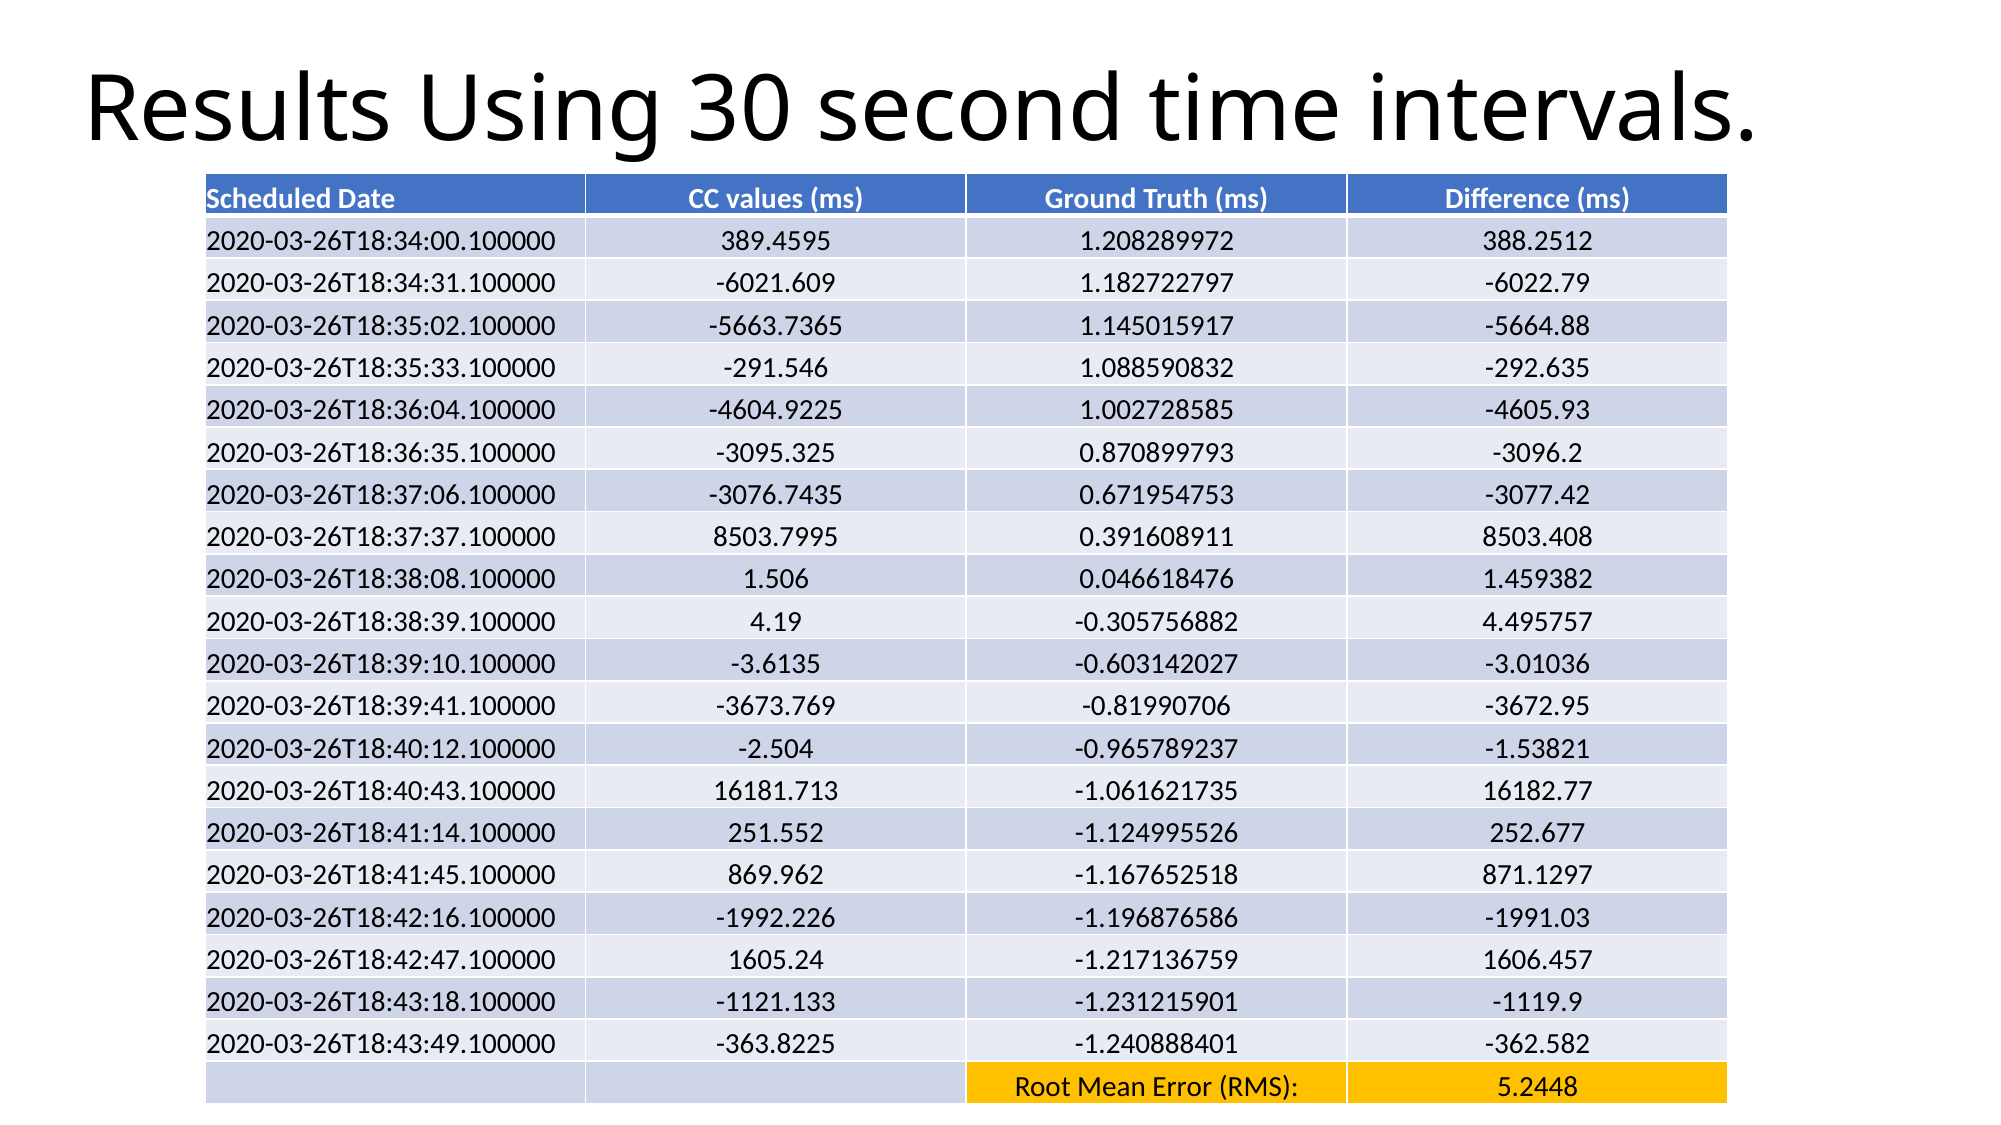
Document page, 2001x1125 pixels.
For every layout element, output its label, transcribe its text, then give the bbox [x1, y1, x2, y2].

table_cell [586, 1062, 965, 1103]
table_cell 0.046618476 [967, 555, 1346, 595]
table_cell 1.208289972 [967, 218, 1346, 257]
table_cell -5663.7365 [586, 301, 965, 342]
table_cell 0.391608911 [967, 512, 1346, 553]
table_cell -1.53821 [1348, 724, 1727, 764]
table_cell 8503.7995 [586, 512, 965, 553]
table_cell 2020-03-26T18:42:47.100000 [206, 935, 585, 976]
table_cell -1992.226 [586, 893, 965, 934]
table_cell 2020-03-26T18:34:31.100000 [206, 259, 585, 299]
table_cell -1.124995526 [967, 808, 1346, 849]
table_cell -1.196876586 [967, 893, 1346, 934]
table_cell 2020-03-26T18:36:04.100000 [206, 386, 585, 426]
table_cell -2.504 [586, 724, 965, 764]
table_cell 2020-03-26T18:42:16.100000 [206, 893, 585, 934]
table_cell Root Mean Error (RMS): [967, 1062, 1346, 1103]
table_cell -0.81990706 [967, 682, 1346, 722]
table_cell -1991.03 [1348, 893, 1727, 934]
table_cell 2020-03-26T18:39:41.100000 [206, 682, 585, 722]
table_header Difference (ms) [1348, 174, 1727, 213]
table_cell -3.01036 [1348, 639, 1727, 680]
table_cell 0.671954753 [967, 470, 1346, 511]
table_cell 1.459382 [1348, 555, 1727, 595]
table_cell 2020-03-26T18:43:49.100000 [206, 1020, 585, 1060]
table_cell -3096.2 [1348, 428, 1727, 468]
table_cell -3076.7435 [586, 470, 965, 511]
table_cell 2020-03-26T18:40:43.100000 [206, 766, 585, 807]
table_header CC values (ms) [586, 174, 965, 213]
table_cell 4.19 [586, 597, 965, 638]
table_cell -3095.325 [586, 428, 965, 468]
table_cell -363.8225 [586, 1020, 965, 1060]
table_cell 1.506 [586, 555, 965, 595]
table_cell 2020-03-26T18:37:06.100000 [206, 470, 585, 511]
table_cell -1.061621735 [967, 766, 1346, 807]
table_cell -3672.95 [1348, 682, 1727, 722]
table_cell 251.552 [586, 808, 965, 849]
table_header Scheduled Date [206, 174, 585, 213]
table_cell -1121.133 [586, 978, 965, 1018]
table_cell 1.182722797 [967, 259, 1346, 299]
table_cell 2020-03-26T18:40:12.100000 [206, 724, 585, 764]
table_cell 1.002728585 [967, 386, 1346, 426]
table_cell -0.305756882 [967, 597, 1346, 638]
table_cell 1.088590832 [967, 343, 1346, 384]
table_cell 1605.24 [586, 935, 965, 976]
table_cell 869.962 [586, 851, 965, 891]
table_cell -1.231215901 [967, 978, 1346, 1018]
table_cell 2020-03-26T18:41:14.100000 [206, 808, 585, 849]
table_cell 388.2512 [1348, 218, 1727, 257]
table_cell -4605.93 [1348, 386, 1727, 426]
table_header Ground Truth (ms) [967, 174, 1346, 213]
table_cell 2020-03-26T18:37:37.100000 [206, 512, 585, 553]
table_cell 5.2448 [1348, 1062, 1727, 1103]
table_cell -1.240888401 [967, 1020, 1346, 1060]
table_cell 2020-03-26T18:41:45.100000 [206, 851, 585, 891]
table_cell 2020-03-26T18:35:02.100000 [206, 301, 585, 342]
table_cell -291.546 [586, 343, 965, 384]
table_cell 2020-03-26T18:35:33.100000 [206, 343, 585, 384]
table_cell 16181.713 [586, 766, 965, 807]
table_cell 2020-03-26T18:39:10.100000 [206, 639, 585, 680]
table_cell -6022.79 [1348, 259, 1727, 299]
table_cell -1.167652518 [967, 851, 1346, 891]
table_cell 2020-03-26T18:43:18.100000 [206, 978, 585, 1018]
table_cell 2020-03-26T18:36:35.100000 [206, 428, 585, 468]
table_cell 252.677 [1348, 808, 1727, 849]
table_cell 2020-03-26T18:34:00.100000 [206, 218, 585, 257]
table_cell 8503.408 [1348, 512, 1727, 553]
table_cell -0.603142027 [967, 639, 1346, 680]
table_cell -3.6135 [586, 639, 965, 680]
table_cell 389.4595 [586, 218, 965, 257]
table_cell 1.145015917 [967, 301, 1346, 342]
table_cell -0.965789237 [967, 724, 1346, 764]
table_cell -3673.769 [586, 682, 965, 722]
table_cell 2020-03-26T18:38:39.100000 [206, 597, 585, 638]
table_cell -3077.42 [1348, 470, 1727, 511]
table_cell -1.217136759 [967, 935, 1346, 976]
table_cell 0.870899793 [967, 428, 1346, 468]
table_cell -5664.88 [1348, 301, 1727, 342]
table_cell 871.1297 [1348, 851, 1727, 891]
table_cell -4604.9225 [586, 386, 965, 426]
table_cell [206, 1062, 585, 1103]
table_cell 1606.457 [1348, 935, 1727, 976]
table_cell 16182.77 [1348, 766, 1727, 807]
table_cell -6021.609 [586, 259, 965, 299]
title Results Using 30 second time intervals. [68, 33, 1932, 159]
table_cell -292.635 [1348, 343, 1727, 384]
table_cell 2020-03-26T18:38:08.100000 [206, 555, 585, 595]
table_cell -362.582 [1348, 1020, 1727, 1060]
table_cell -1119.9 [1348, 978, 1727, 1018]
table_cell 4.495757 [1348, 597, 1727, 638]
